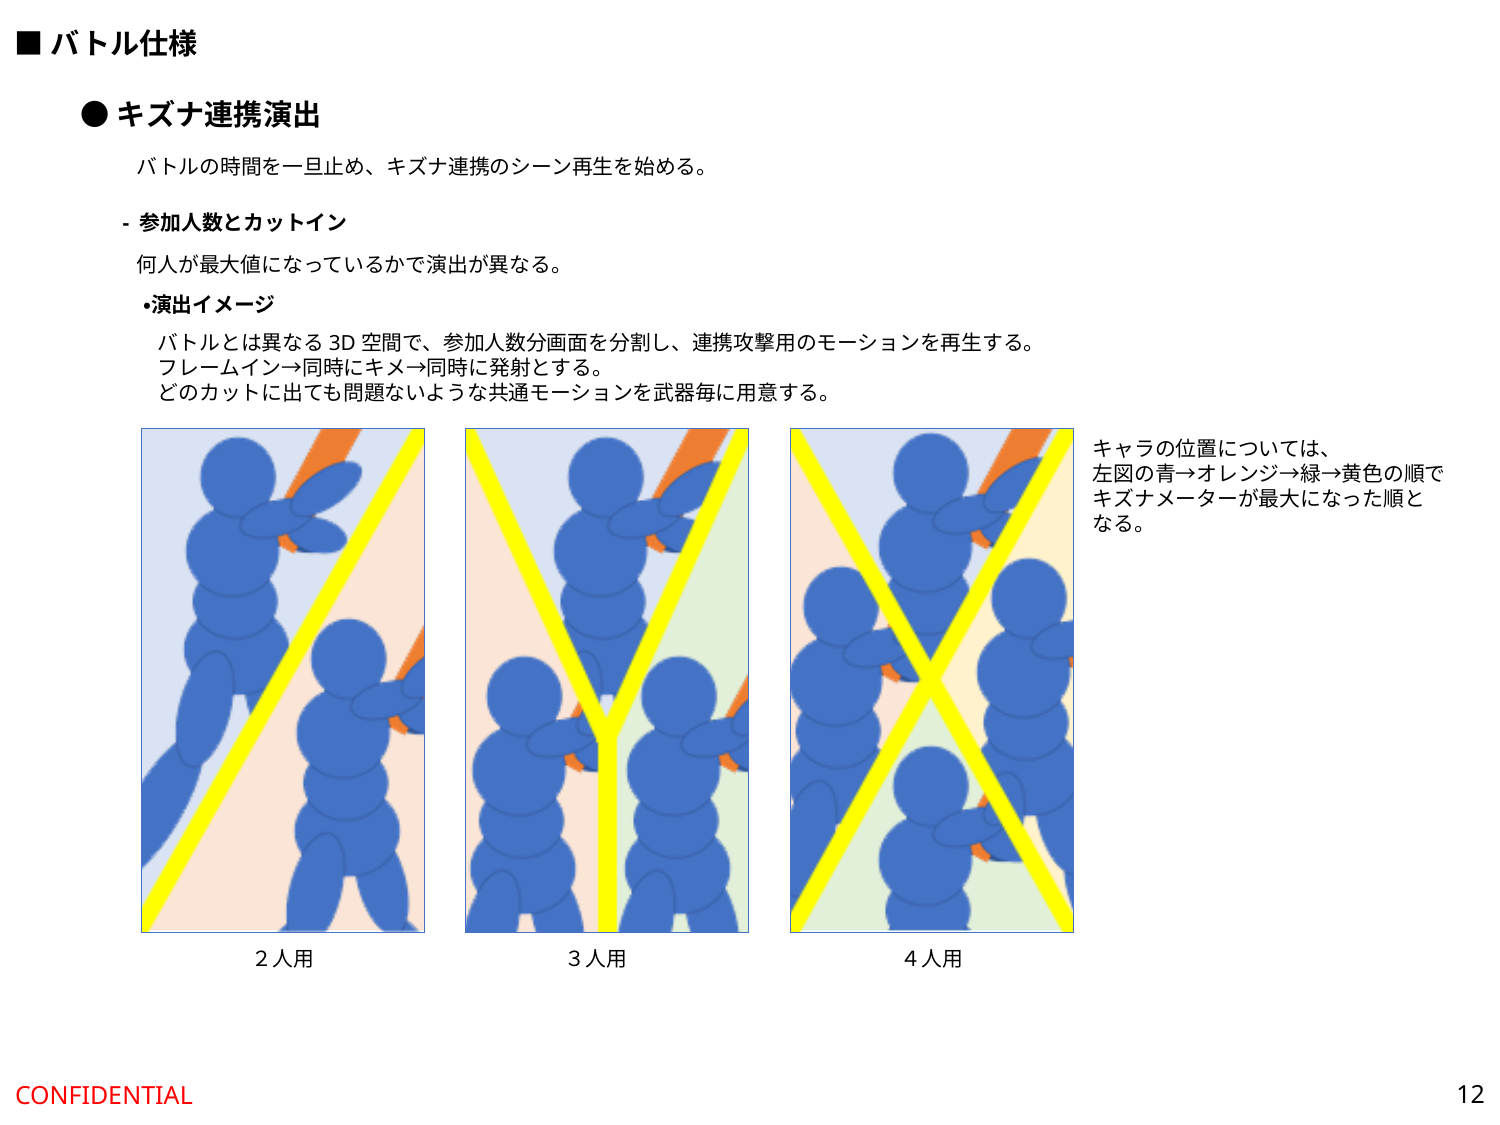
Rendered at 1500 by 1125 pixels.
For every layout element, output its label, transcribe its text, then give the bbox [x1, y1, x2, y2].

text_box - 参加人数とカットイン [107, 201, 363, 242]
text_box ４人用 [885, 938, 978, 979]
text_box バトルとは異なる3D空間で、参加人数分画面を分割し、連携攻撃用のモーションを再生する。 フレームイン→同時にキメ→同時に発射とする。 どのカットに出ても問題ないような共通モーションを武器毎に用意する。 [142, 322, 1060, 413]
text_box 何人が最大値になっているかで演出が異なる。 [122, 244, 587, 284]
text_box ２人用 [236, 938, 329, 979]
text_box ・演出イメージ [128, 284, 291, 325]
picture [465, 428, 749, 933]
picture [790, 428, 1074, 933]
text_box ■バトル仕様 [0, 17, 213, 68]
text_box バトルの時間を一旦止め、キズナ連携のシーン再生を始める。 [122, 146, 733, 186]
text_box ３人用 [549, 938, 642, 979]
text_box キャラの位置については、 左図の青→オレンジ→緑→黄色の順で キズナメーターが最大になった順と なる。 [1078, 428, 1461, 544]
footer CONFIDENTIAL [0, 1065, 507, 1125]
slide_number 12 [1162, 1065, 1500, 1125]
text_box ●キズナ連携演出 [65, 89, 337, 139]
picture [141, 428, 425, 933]
